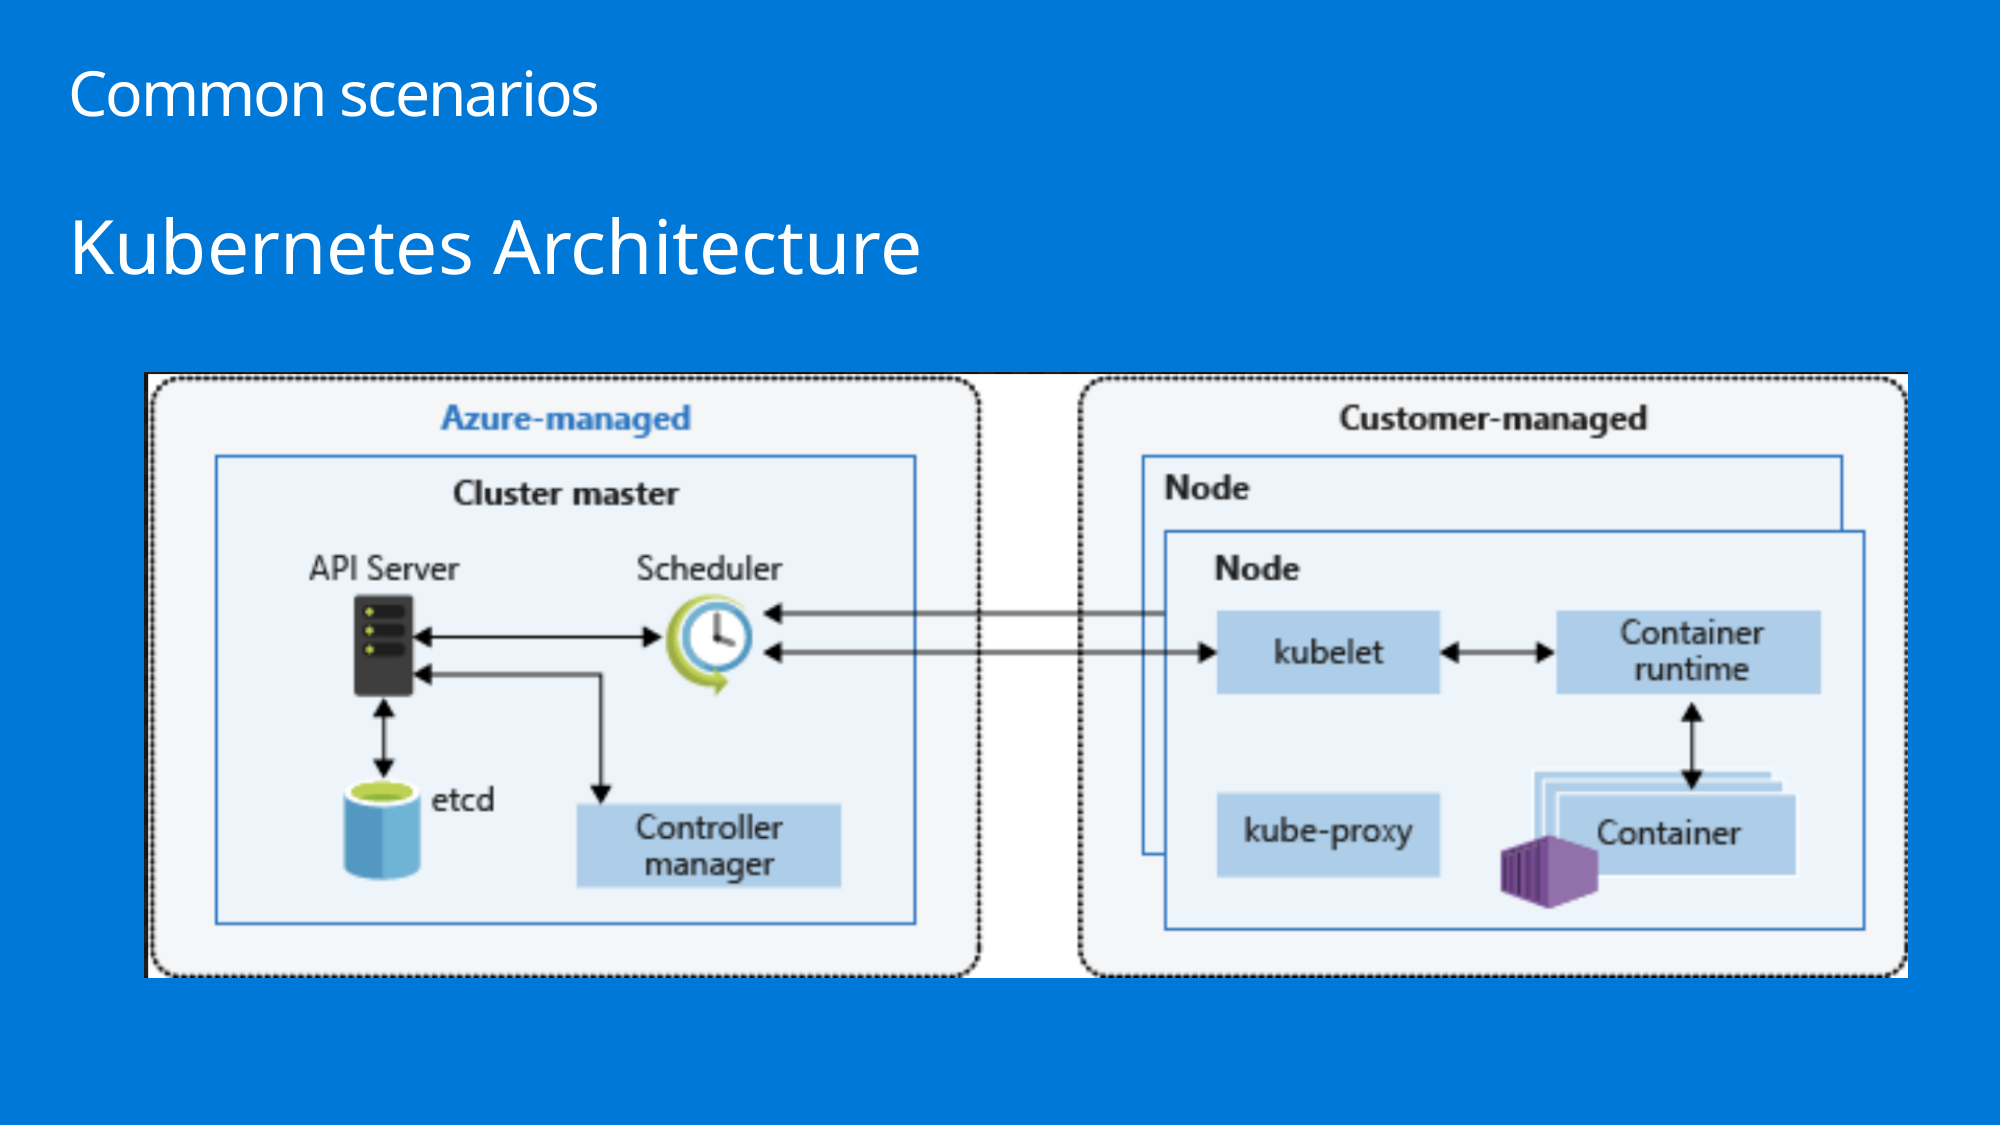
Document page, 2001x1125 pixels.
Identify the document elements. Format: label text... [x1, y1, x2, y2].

picture [144, 372, 1908, 978]
title Common scenarios [44, 47, 1957, 196]
list Kubernetes Architecture [44, 195, 1956, 532]
